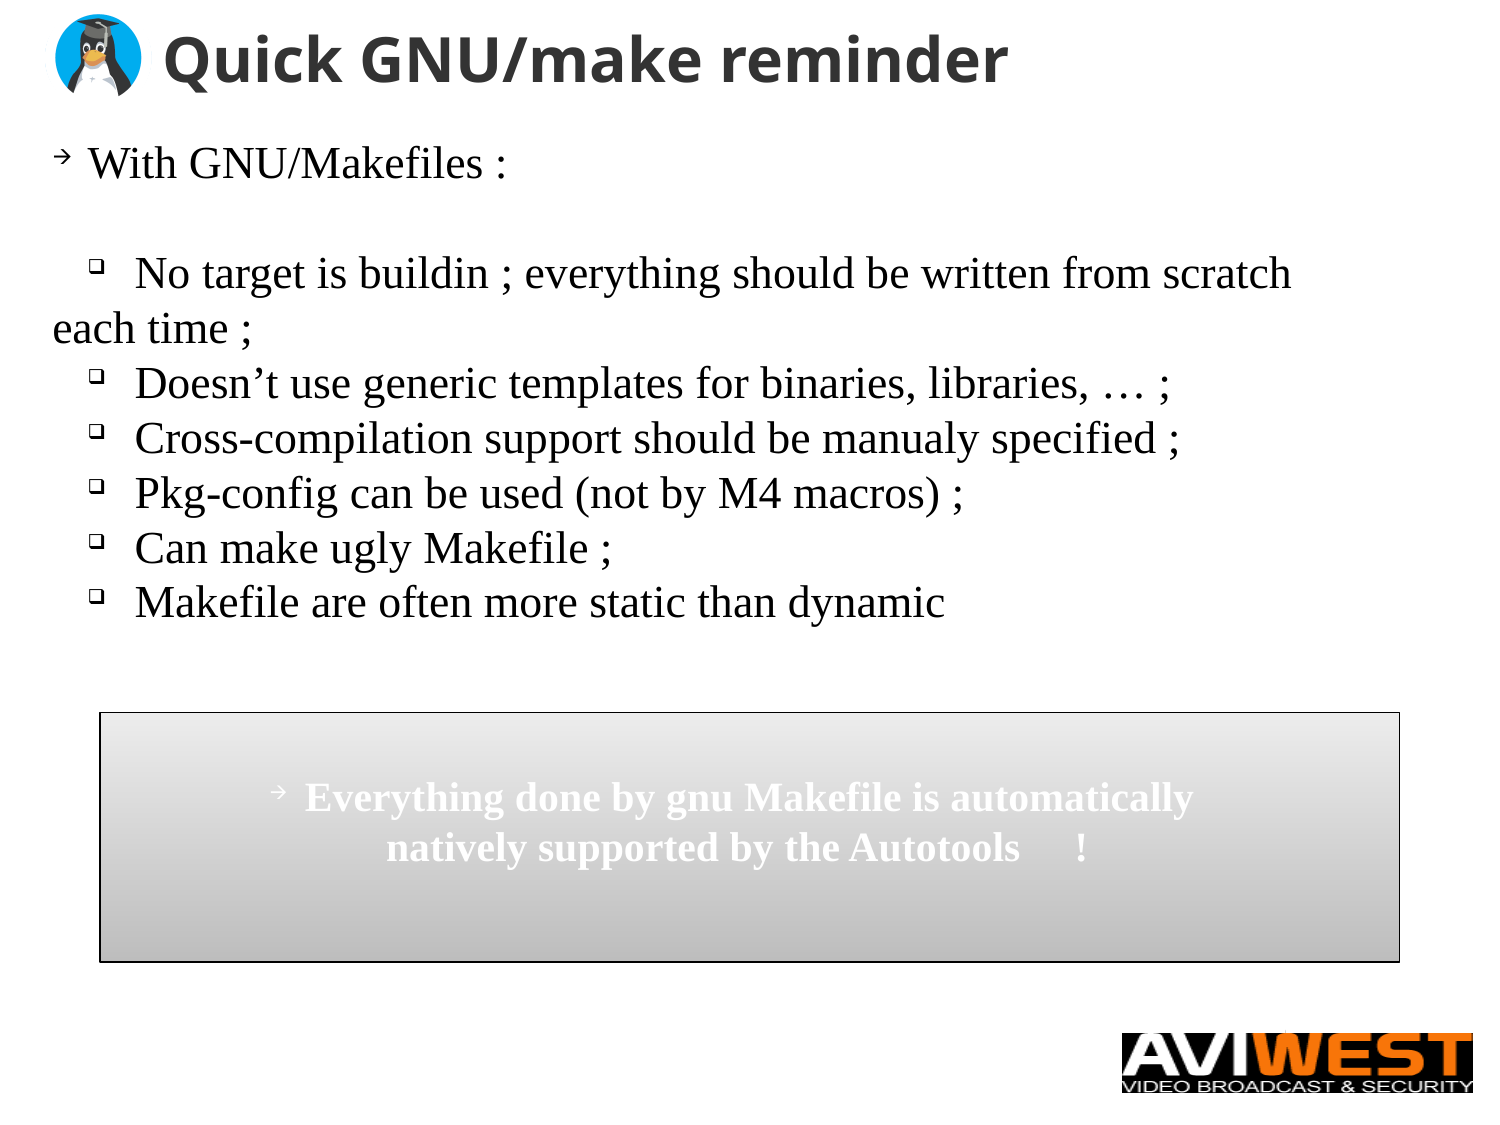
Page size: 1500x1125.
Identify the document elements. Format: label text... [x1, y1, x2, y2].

text_box [99, 712, 1400, 963]
picture [44, 3, 152, 112]
text_box Everything done by gnu Makefile is automatically natively supported by the Autotools  ! [124, 762, 1350, 890]
text_box With GNU/Makefiles : No target is buildin ; everything should be written from scratch each time ; Doesn’t use generic templates for binaries, libraries, … ; Cross-compilation support should be manualy specified ; Pkg-config can be used (not by M4 macros) ; Can make ugly Makefile ; Makefile are often more static than dynamic [37, 124, 1450, 635]
picture [1122, 1033, 1473, 1093]
text_box Quick GNU/make reminder [162, 12, 1473, 117]
